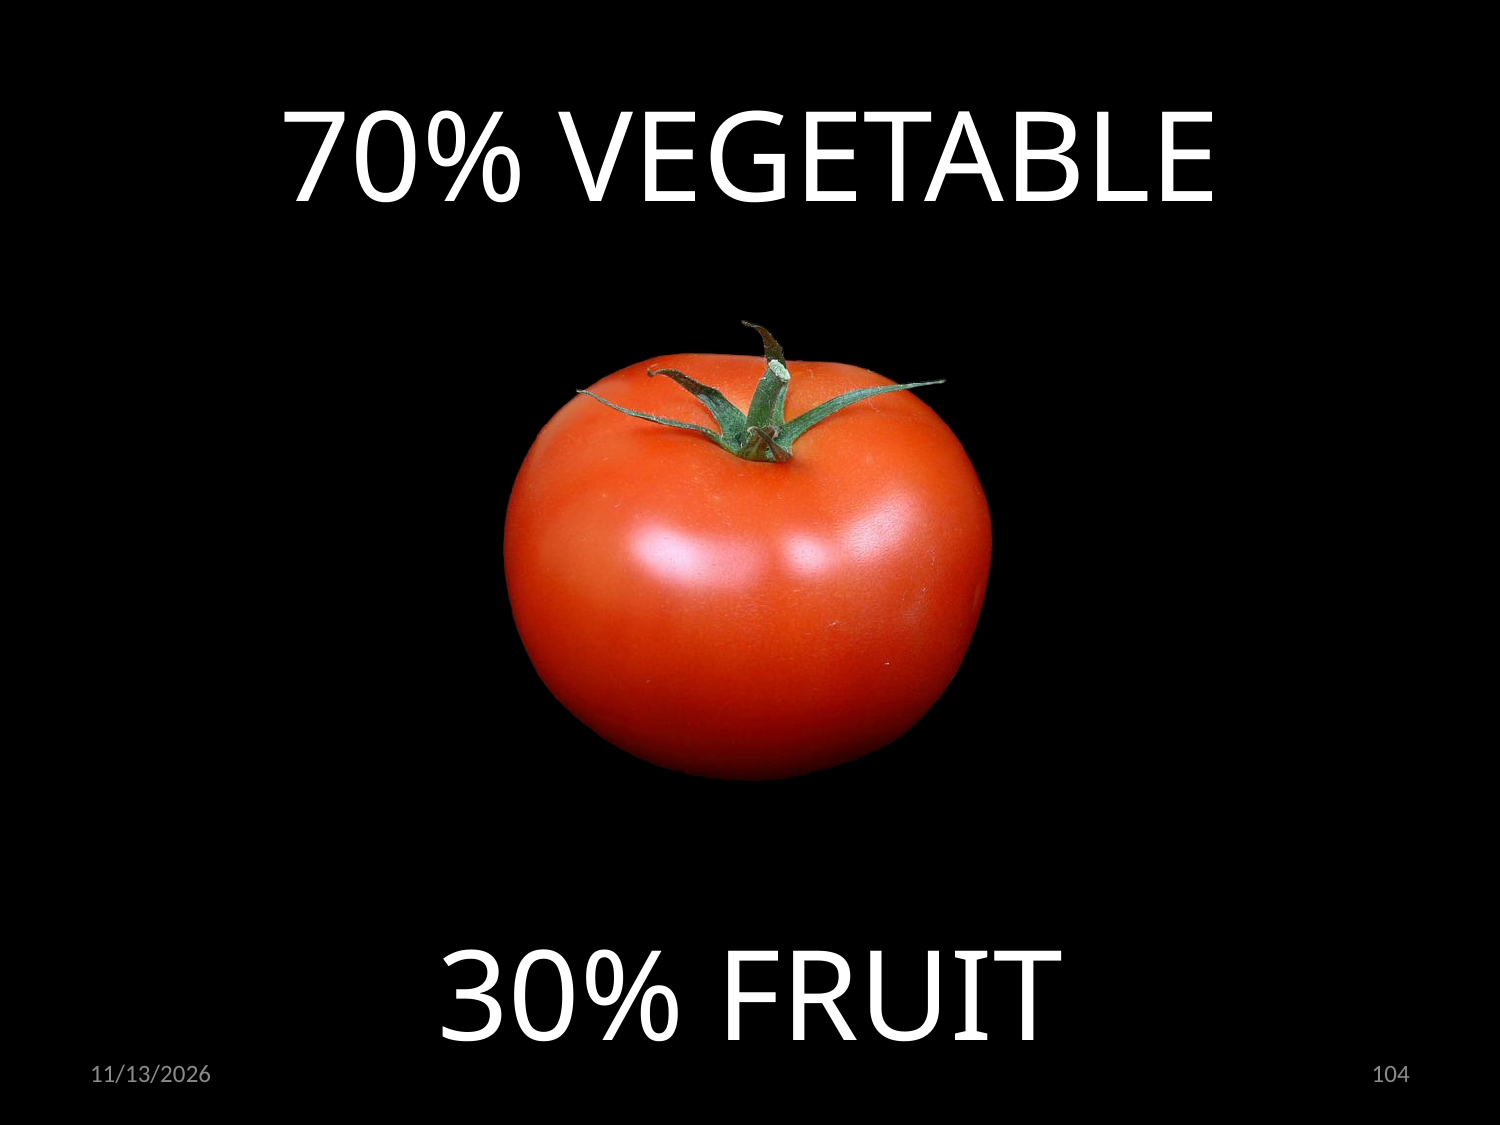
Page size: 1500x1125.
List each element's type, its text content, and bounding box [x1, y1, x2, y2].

picture [414, 286, 1086, 839]
text_box 70% VEGETABLE [0, 68, 1500, 170]
slide_number 104 [1074, 1042, 1425, 1103]
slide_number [75, 1042, 425, 1103]
text_box 30% FRUIT [0, 908, 1500, 1010]
